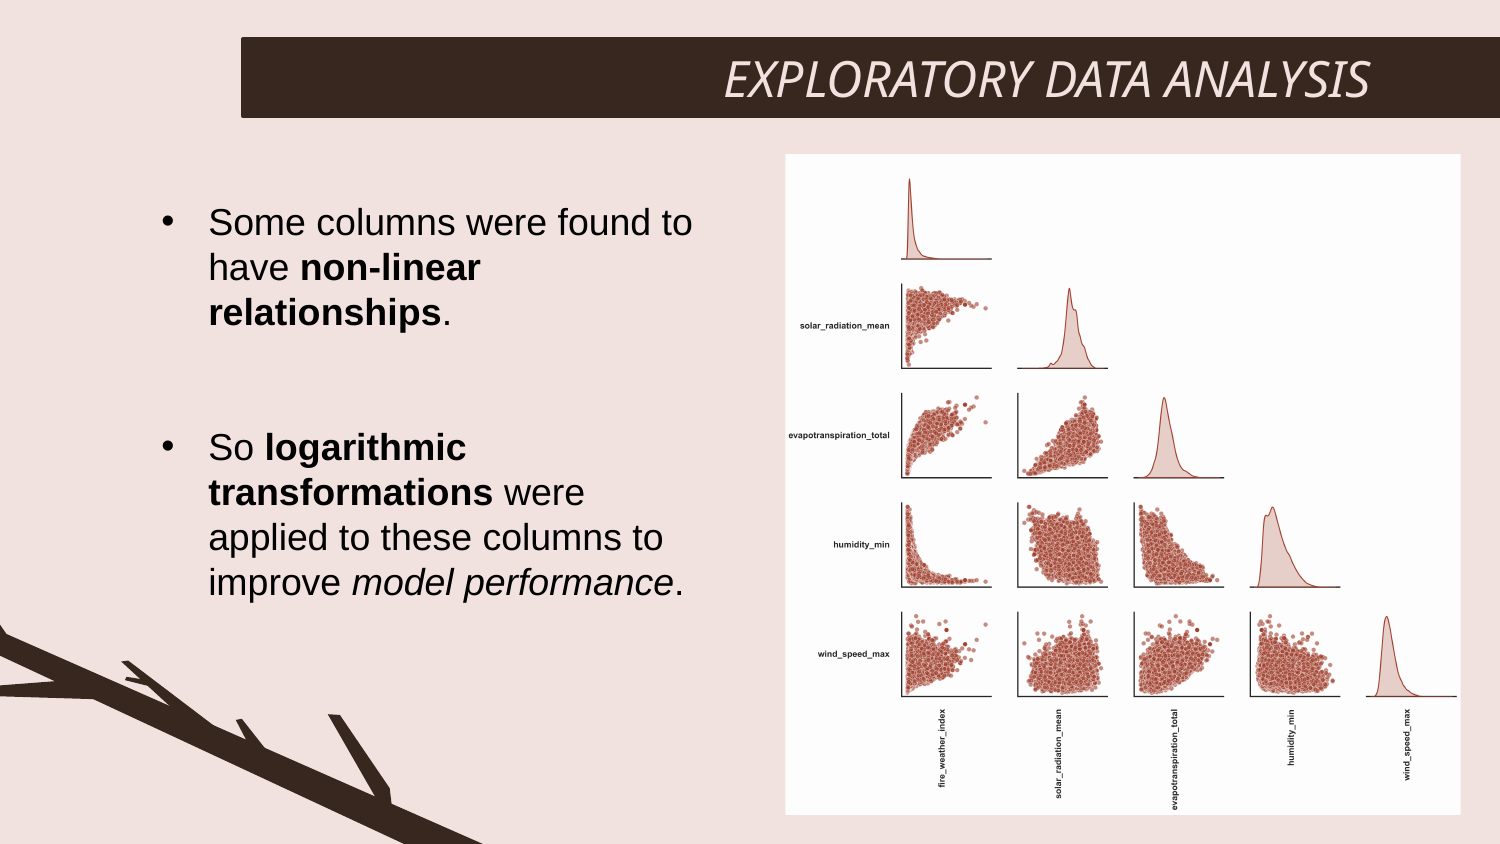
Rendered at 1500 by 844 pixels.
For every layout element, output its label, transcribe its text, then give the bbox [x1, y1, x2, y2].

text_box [243, 38, 1500, 117]
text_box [0, 507, 658, 844]
text_box Some columns were found to have non-linear relationships. So logarithmic transformations were applied to these columns to improve model performance. [146, 191, 710, 611]
picture [785, 153, 1461, 816]
